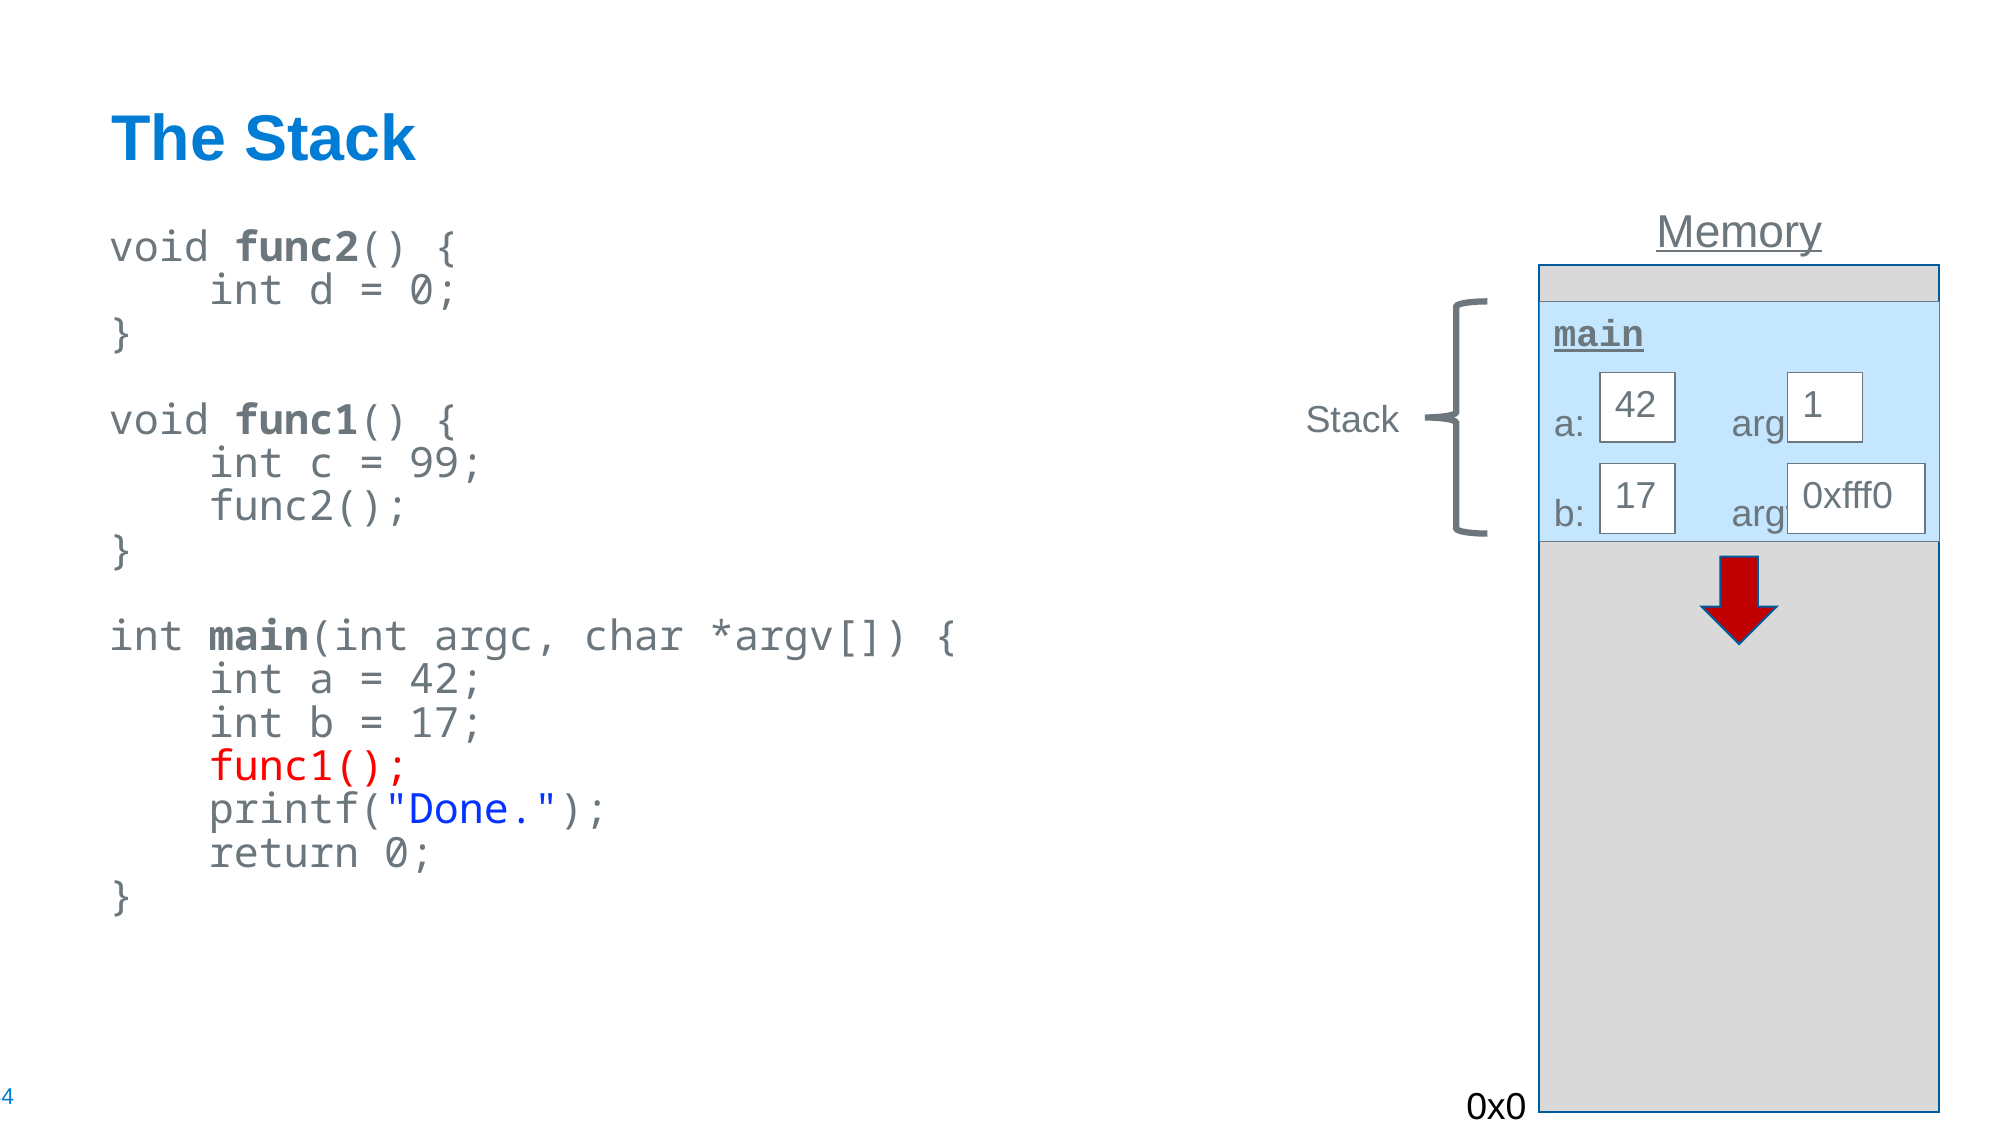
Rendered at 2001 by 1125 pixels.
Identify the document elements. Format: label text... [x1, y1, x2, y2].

text_box [1699, 555, 1780, 646]
text_box 0x0 [1451, 1074, 1542, 1125]
title The Stack [96, 64, 1822, 183]
text_box [1424, 300, 1488, 535]
text_box main a: argc: b: argv: [1539, 301, 1940, 542]
text_box [1538, 264, 1940, 1113]
text_box 17 [1599, 463, 1675, 534]
text_box void func2() { int d = 0; } void func1() { int c = 99; func2(); } int main(int argc, char *argv[]) { int a = 42; int b = 17; func1(); printf("Done."); return 0; } [37, 225, 1025, 975]
text_box Stack [1290, 387, 1415, 447]
text_box 1 [1787, 372, 1863, 443]
text_box Memory [1639, 199, 1840, 264]
text_box 0xfff0 [1787, 463, 1925, 534]
text_box 42 [1599, 372, 1675, 443]
